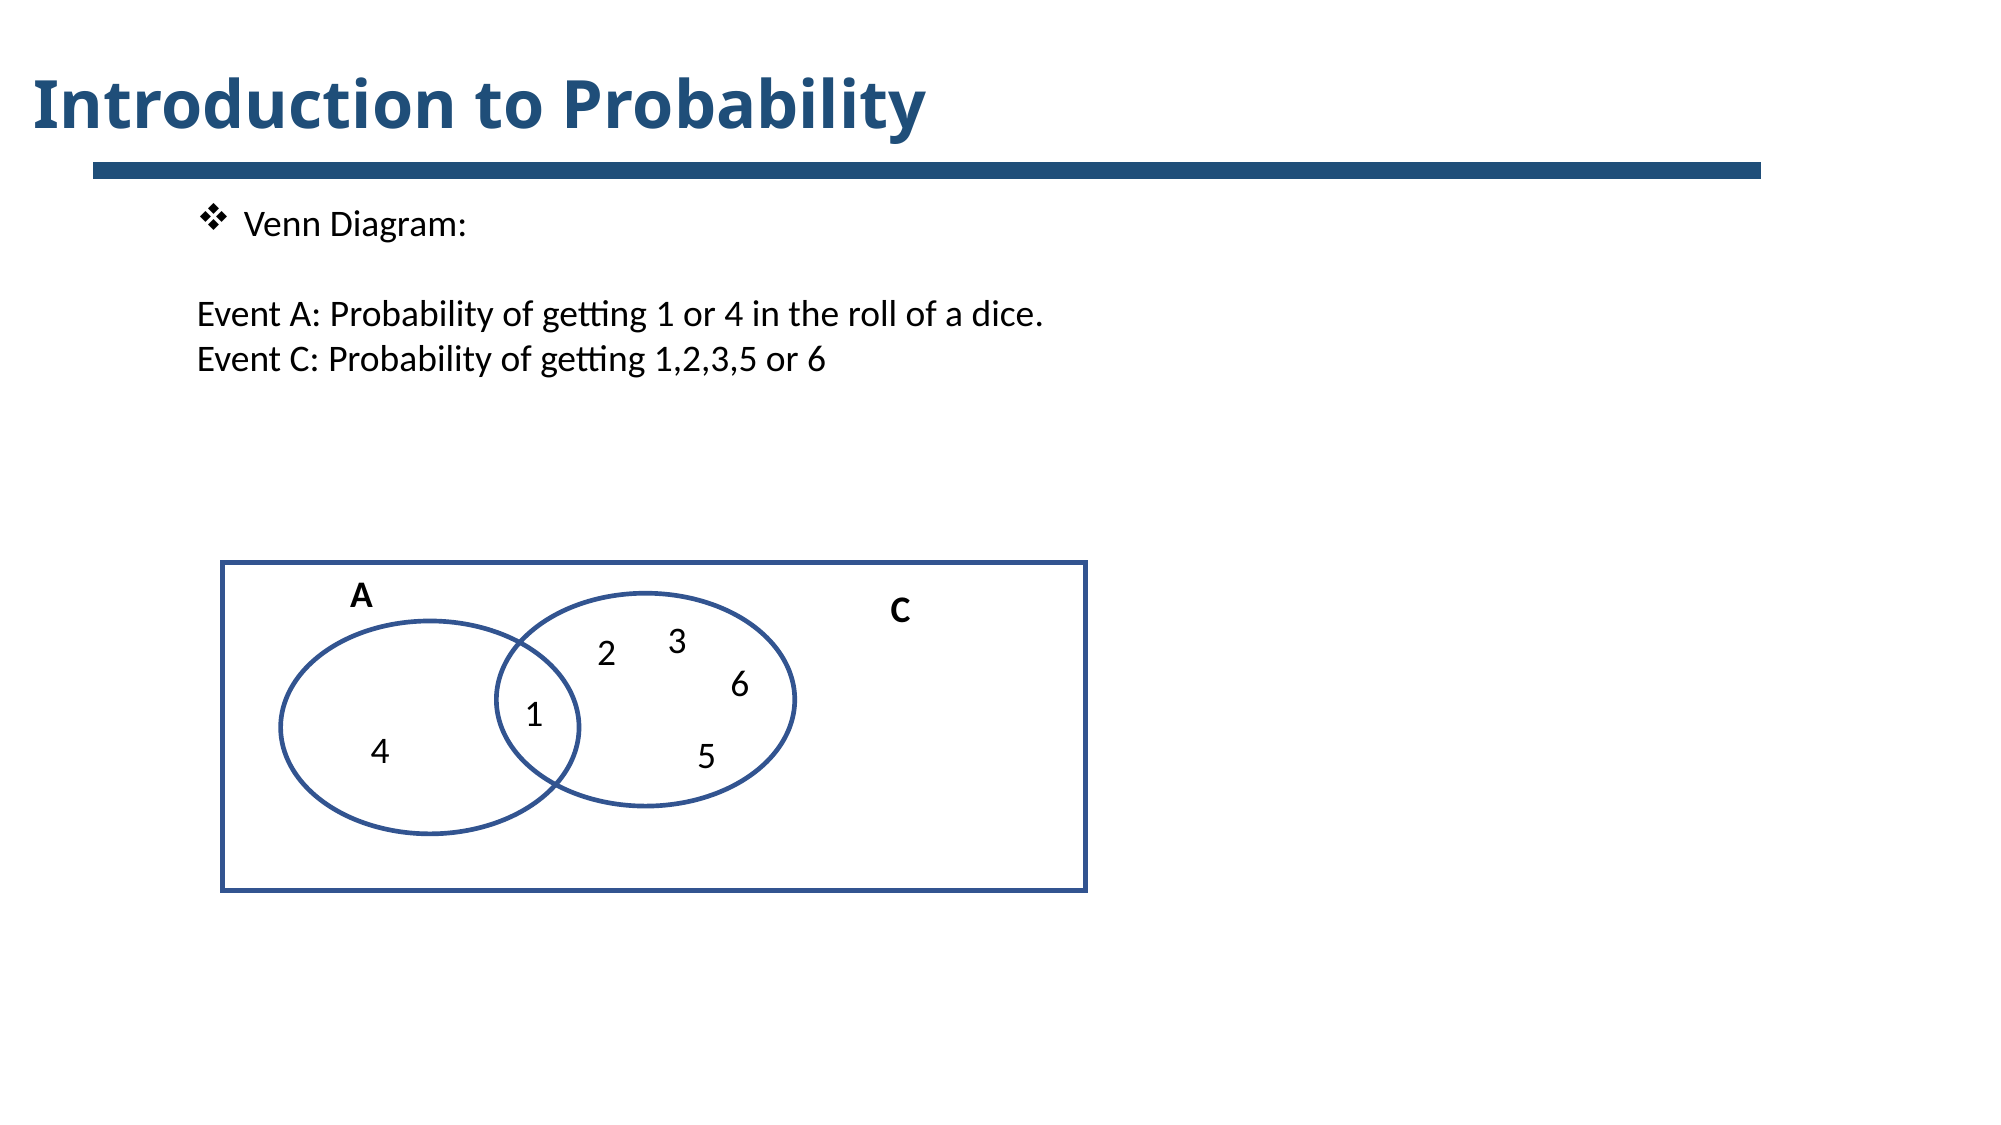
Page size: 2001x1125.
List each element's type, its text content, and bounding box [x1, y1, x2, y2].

text_box Event A: Probability of getting 1 or 4 in the roll of a dice. Event C: Probability of getting 1,2,3,5 or 6 [182, 281, 1163, 387]
text_box Introduction to Probability [0, 52, 981, 152]
text_box [91, 160, 1763, 182]
text_box Venn Diagram: [182, 191, 937, 252]
text_box [279, 619, 556, 835]
text_box 5 [741, 778, 750, 784]
text_box [221, 561, 1086, 891]
text_box [495, 592, 796, 808]
text_box A [335, 562, 382, 623]
text_box 4 [355, 719, 430, 779]
text_box C [875, 578, 922, 638]
